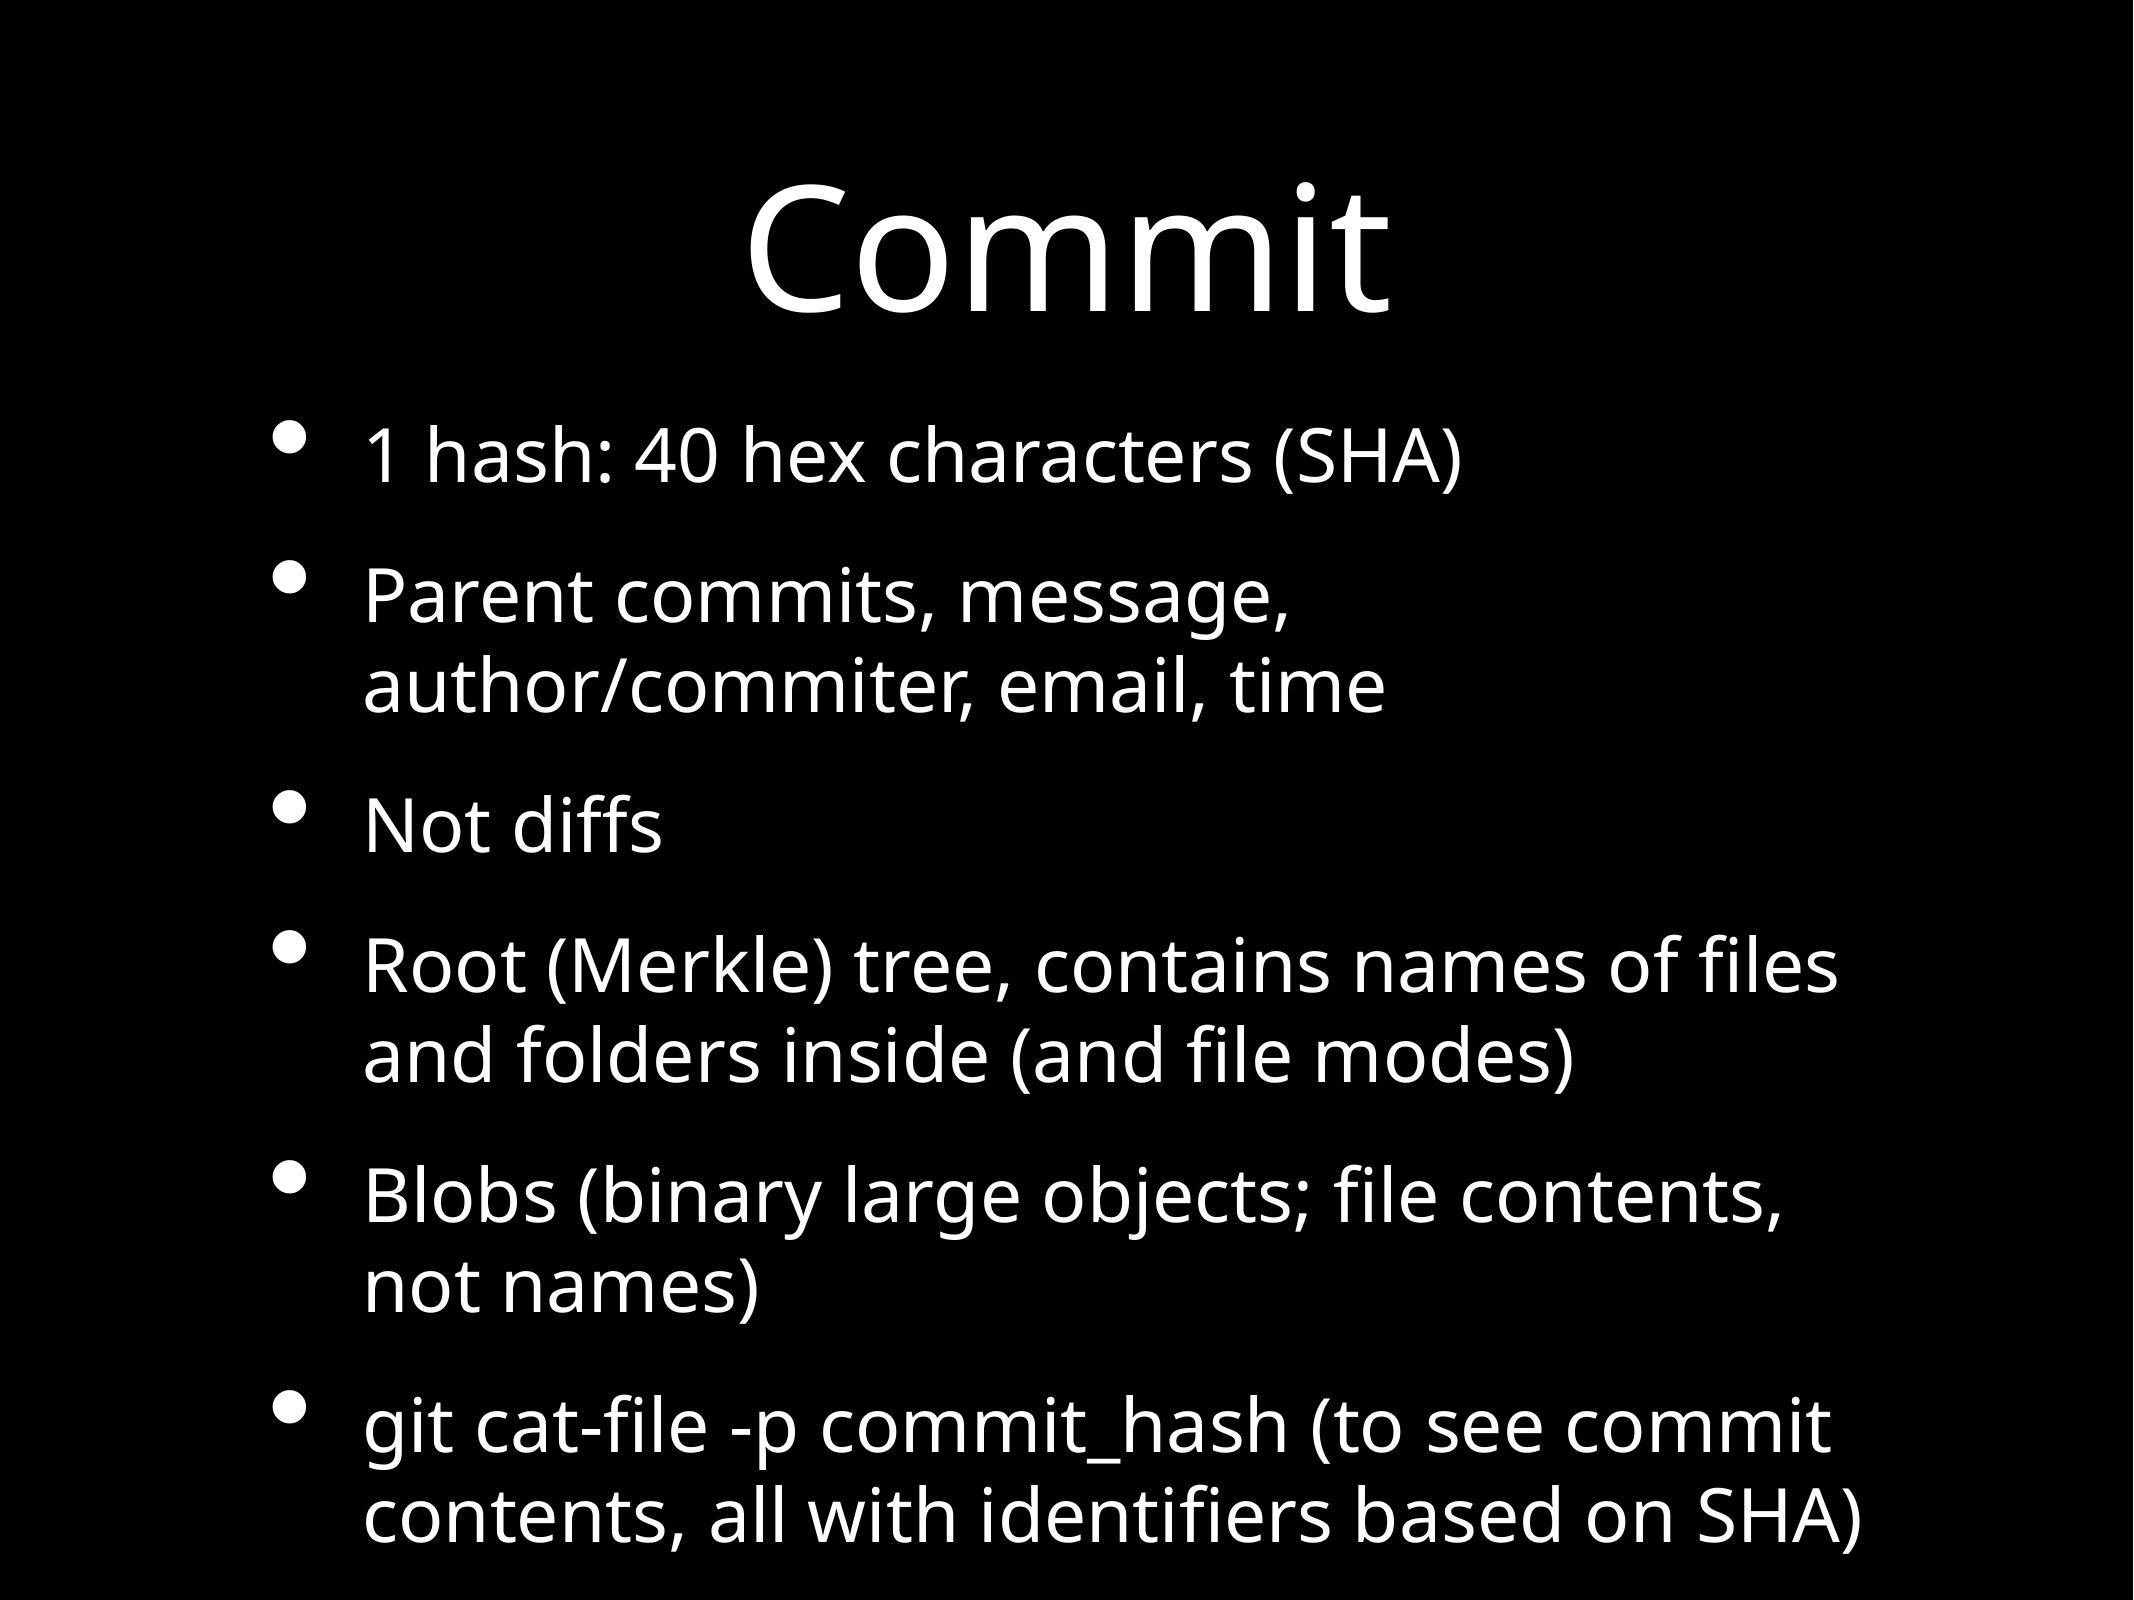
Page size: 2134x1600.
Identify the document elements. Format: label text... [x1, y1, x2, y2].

list 1 hash: 40 hex characters (SHA) Parent commits, message, author/commiter, email, time Not diffs Root (Merkle) tree, contains names of files and folders inside (and file modes) Blobs (binary large objects; file contents, not names) git cat-file -p commit_hash (to see commit contents, all with identifiers based on SHA) [207, 422, 1926, 1542]
title Commit [207, 41, 1926, 422]
